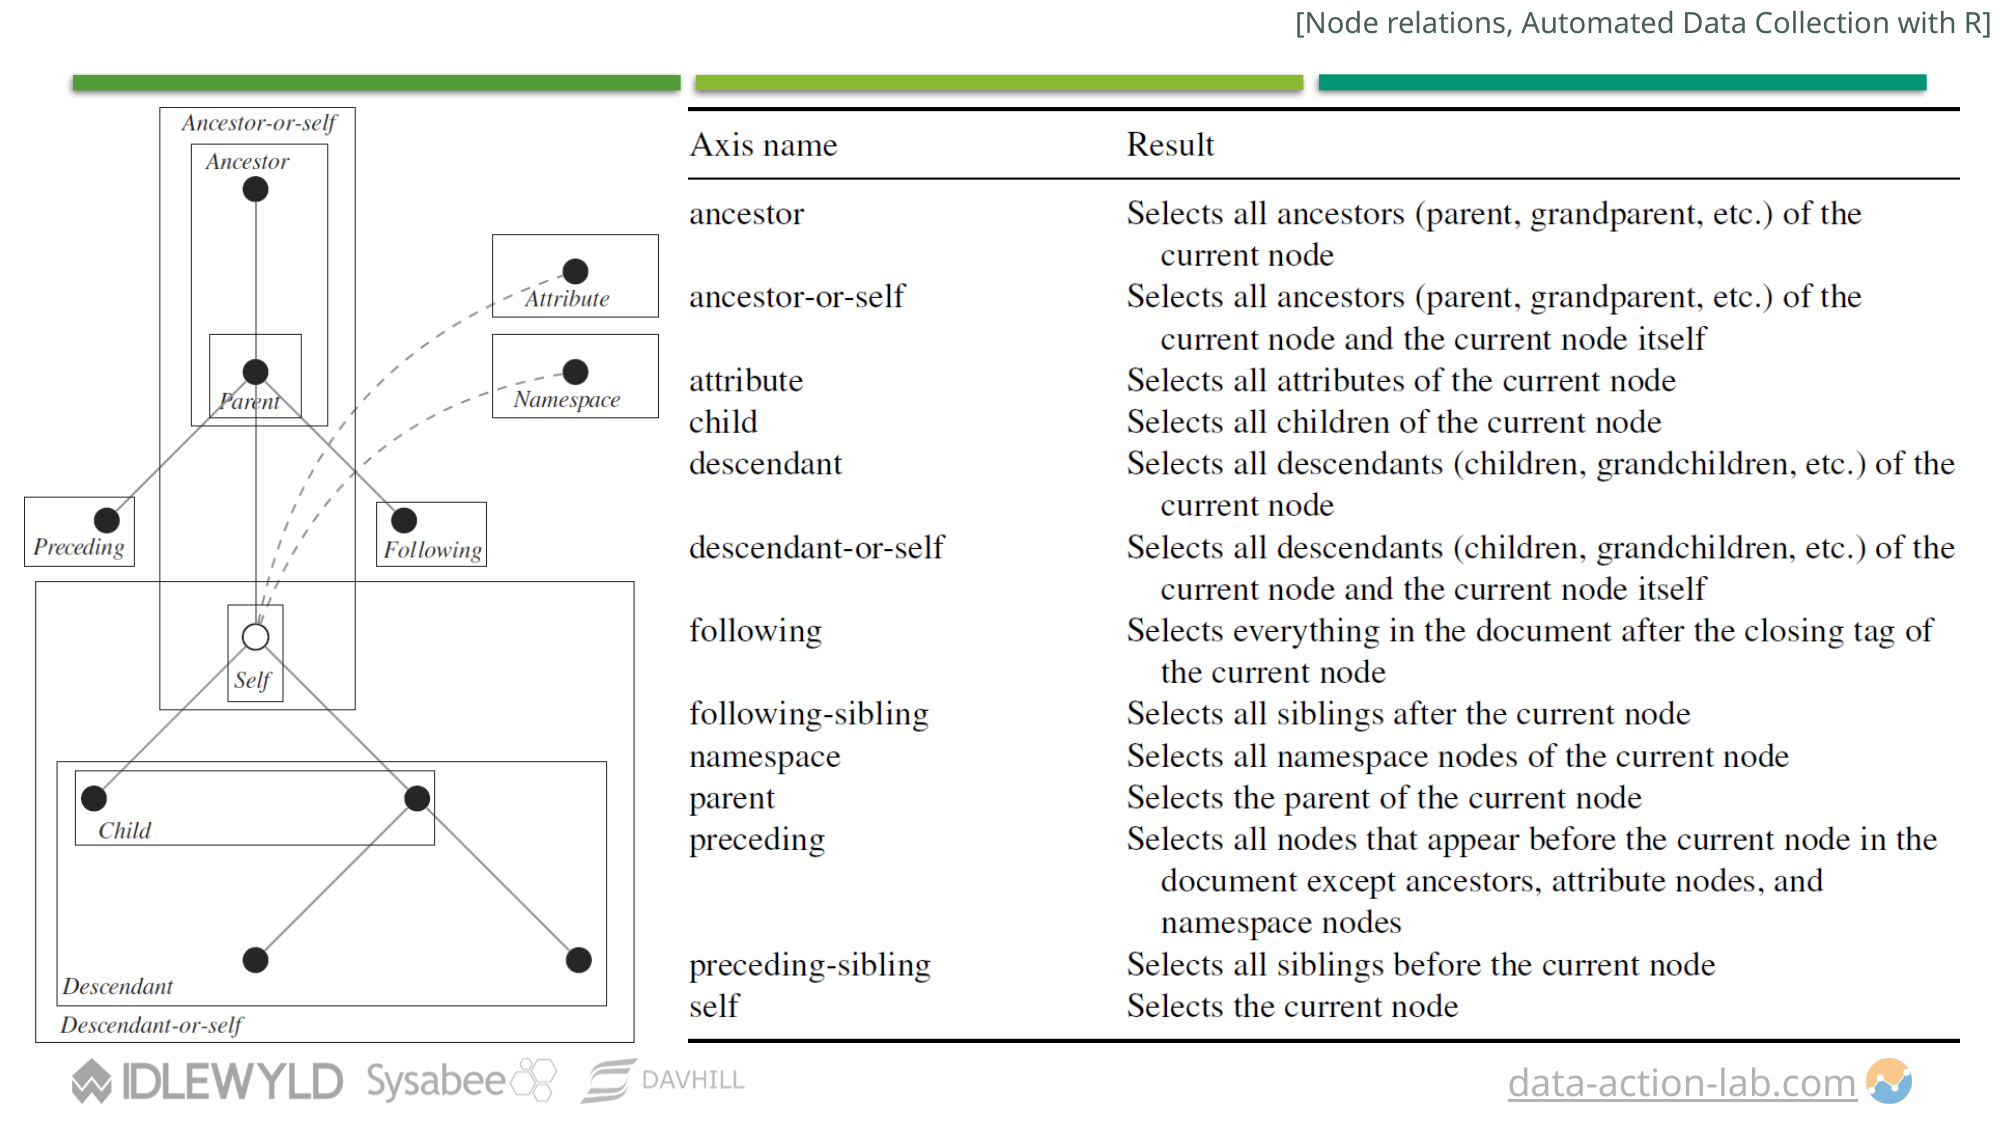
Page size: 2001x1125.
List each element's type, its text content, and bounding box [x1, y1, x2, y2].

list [24, 107, 659, 1043]
picture [72, 1058, 745, 1104]
text_box [Node relations, Automated Data Collection with R] [1072, 1, 2000, 58]
picture [687, 107, 1960, 1043]
